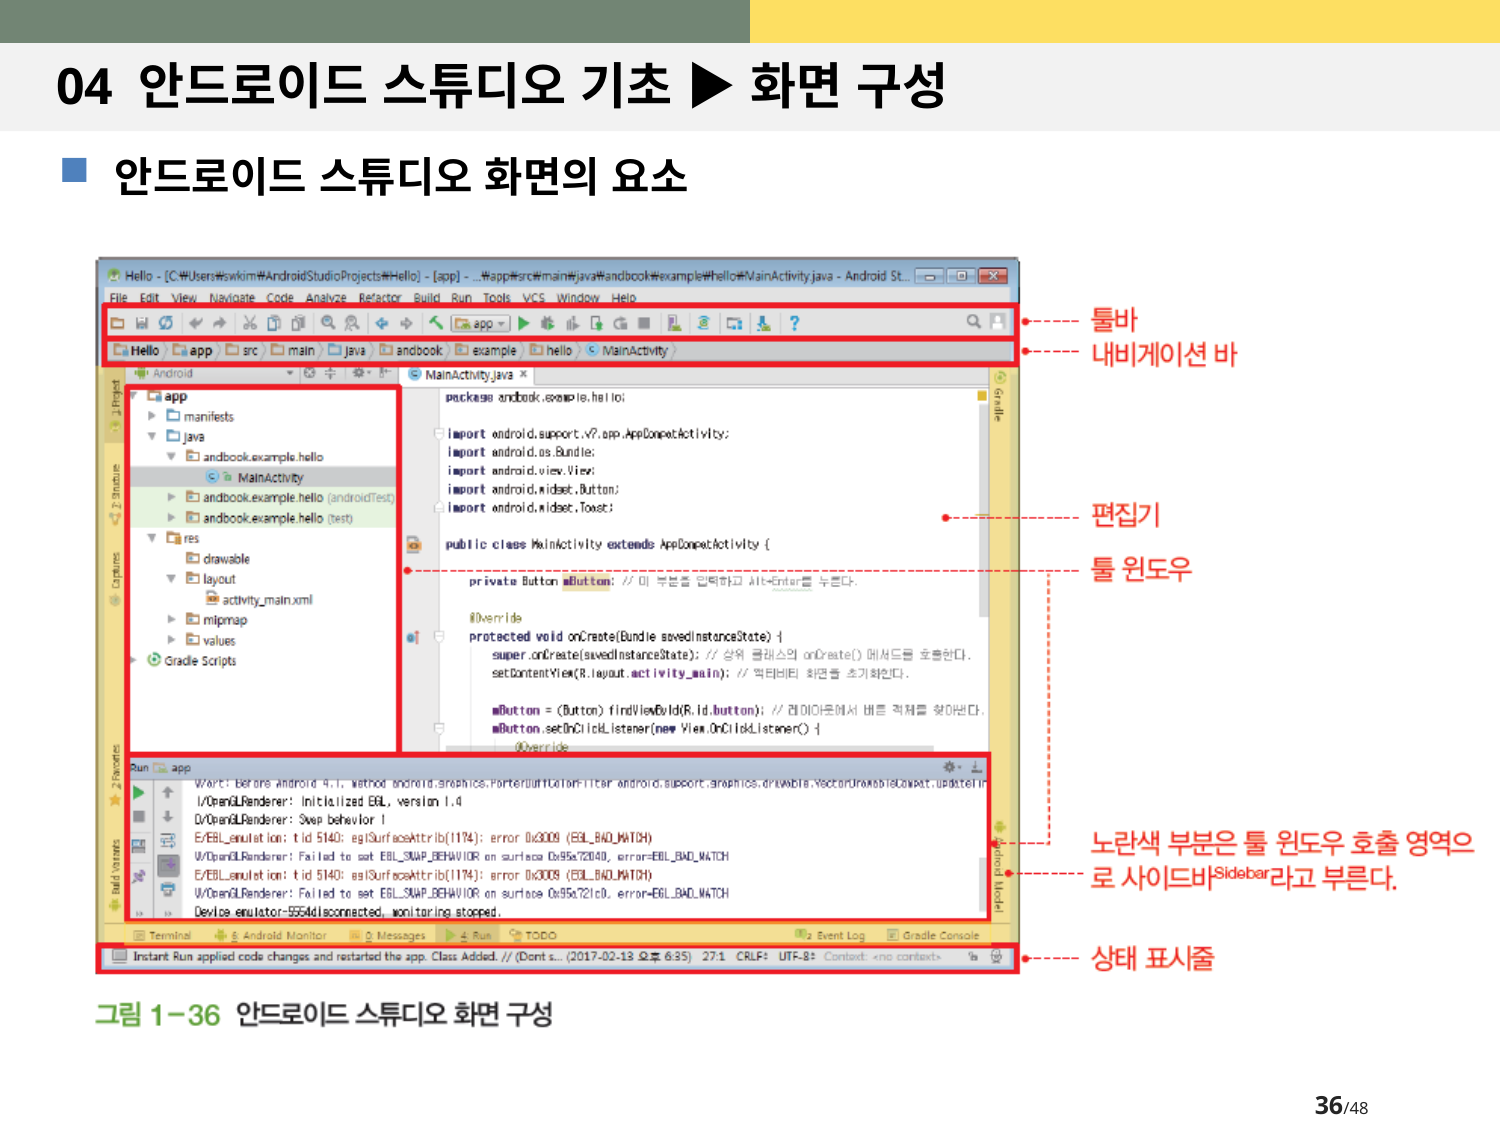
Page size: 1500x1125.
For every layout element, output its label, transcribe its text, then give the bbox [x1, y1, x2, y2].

title 04 안드로이드 스튜디오 기초 ▶ 화면 구성 [41, 42, 1459, 128]
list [72, 245, 1490, 1041]
text_box 안드로이드 스튜디오 화면의 요소 [43, 118, 1391, 520]
